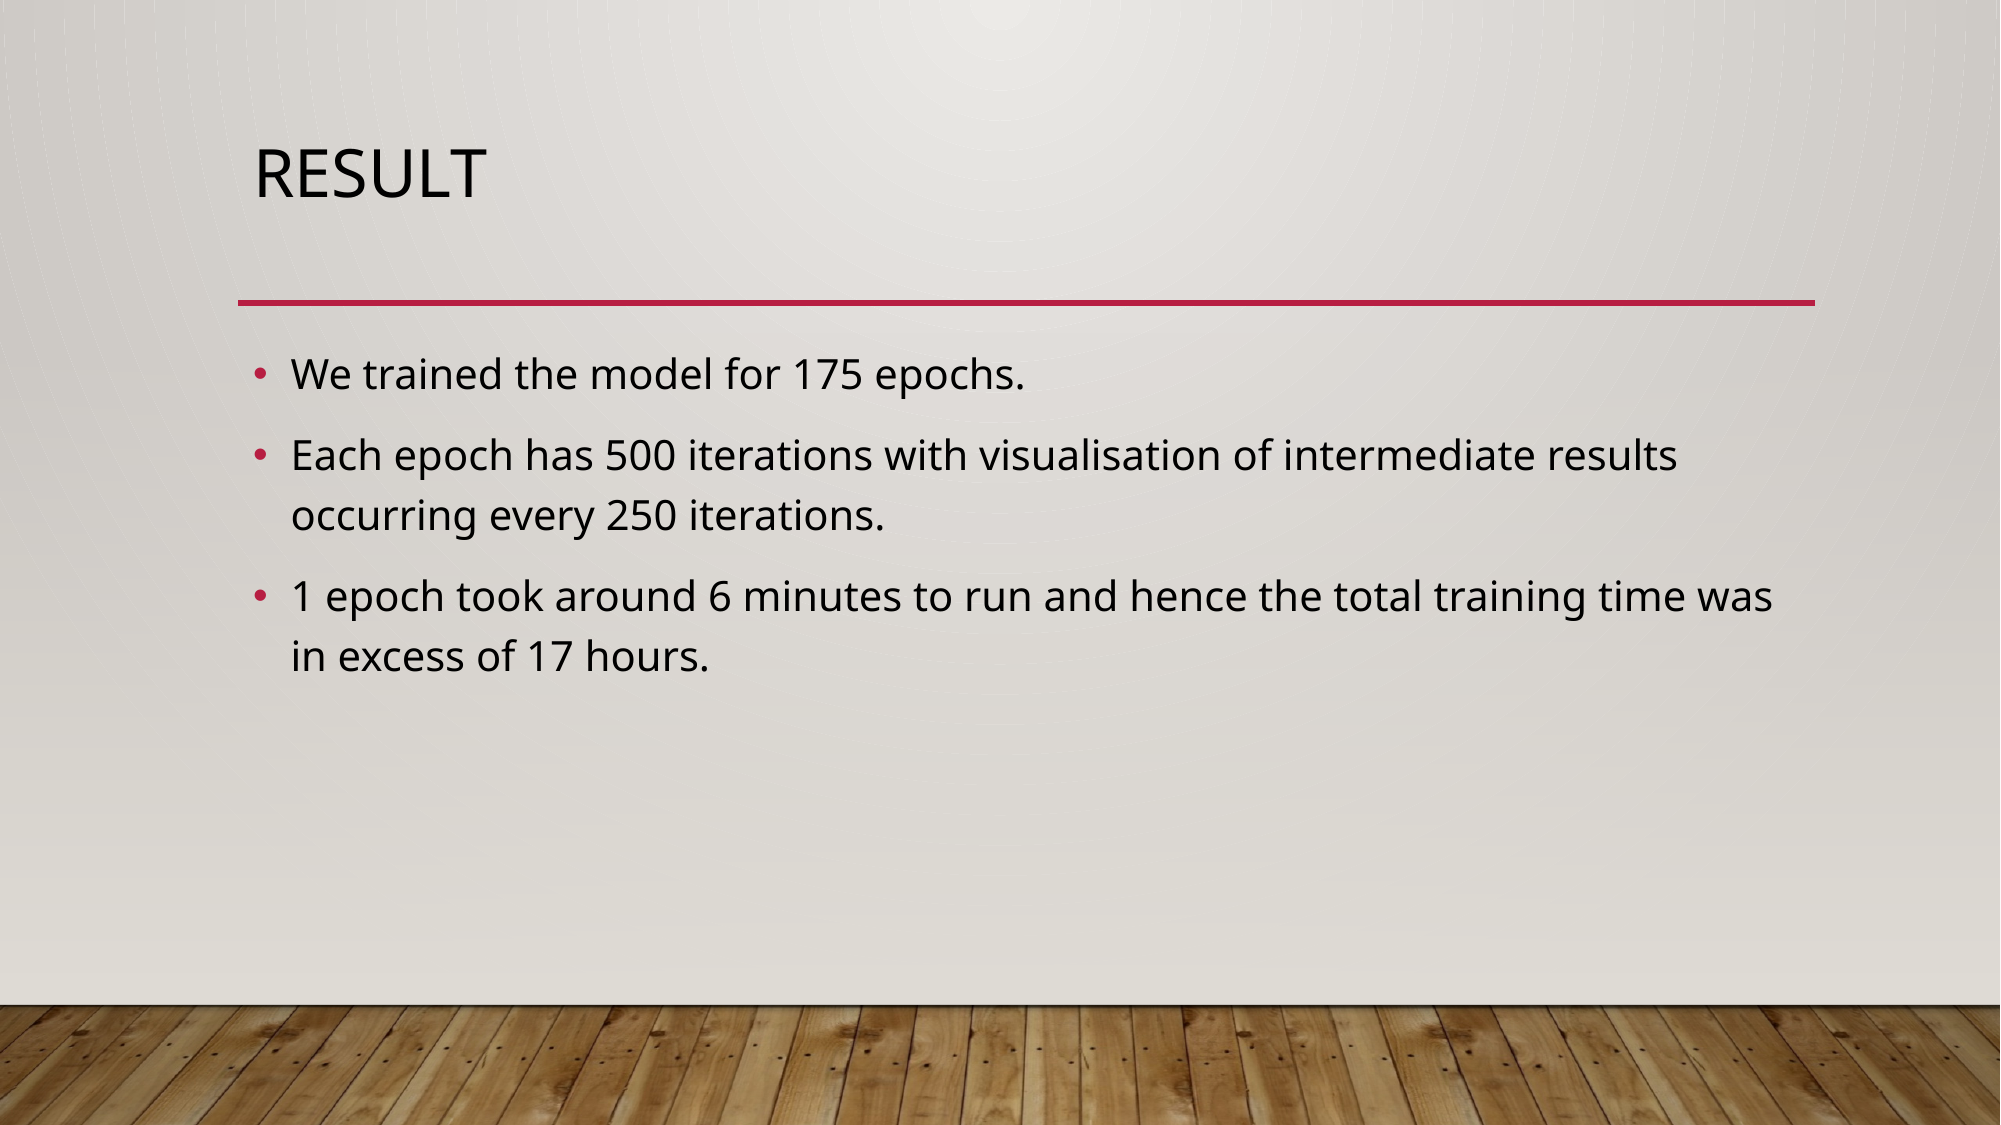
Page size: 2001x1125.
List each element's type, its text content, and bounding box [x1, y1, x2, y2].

list We trained the model for 175 epochs. Each epoch has 500 iterations with visualisation of intermediate results occurring every 250 iterations. 1 epoch took around 6 minutes to run and hence the total training time was in excess of 17 hours. [238, 330, 1814, 897]
picture [0, 1005, 2000, 1125]
title Result [238, 131, 1814, 305]
